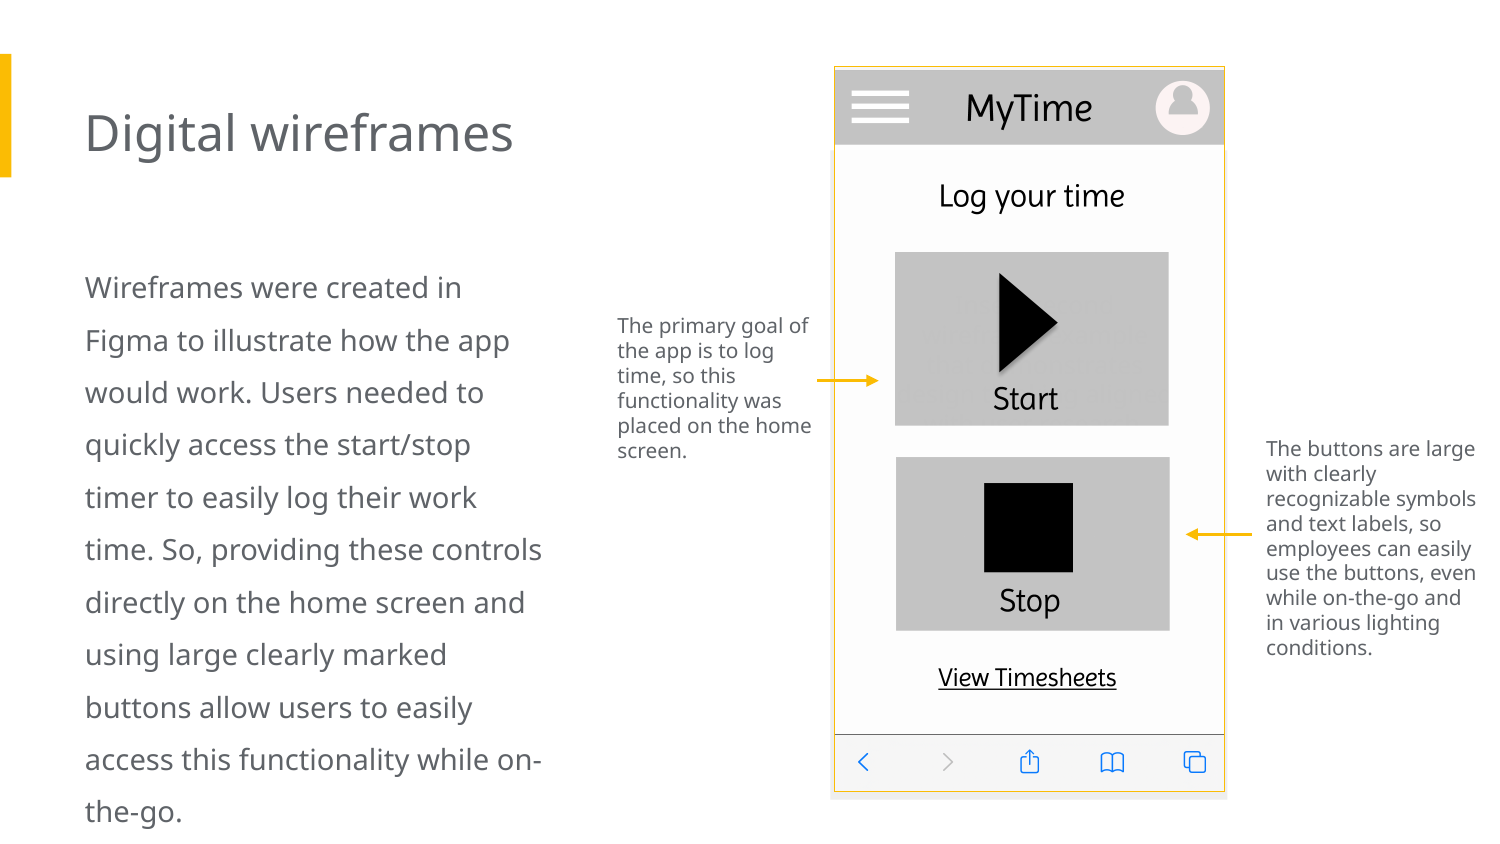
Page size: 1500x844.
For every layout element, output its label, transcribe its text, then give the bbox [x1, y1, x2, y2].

text_box The primary goal of the app is to log time, so this functionality was placed on the home screen. [602, 297, 829, 478]
text_box [830, 795, 1228, 800]
text_box Digital wireframes [1230, 85, 1234, 176]
text_box Digital wireframes [84, 85, 829, 176]
text_box Wireframes were created in Figma to illustrate how the app would work. Users needed to quickly access the start/stop timer to easily log their work time. So, providing these controls directly on the home screen and using large clearly marked buttons allow users to easily access this functionality while on-the-go. [84, 236, 567, 844]
picture [834, 66, 1225, 792]
text_box The buttons are large with clearly recognizable symbols and text labels, so employees can easily use the buttons, even while on-the-go and in various lighting conditions. [1251, 420, 1493, 675]
